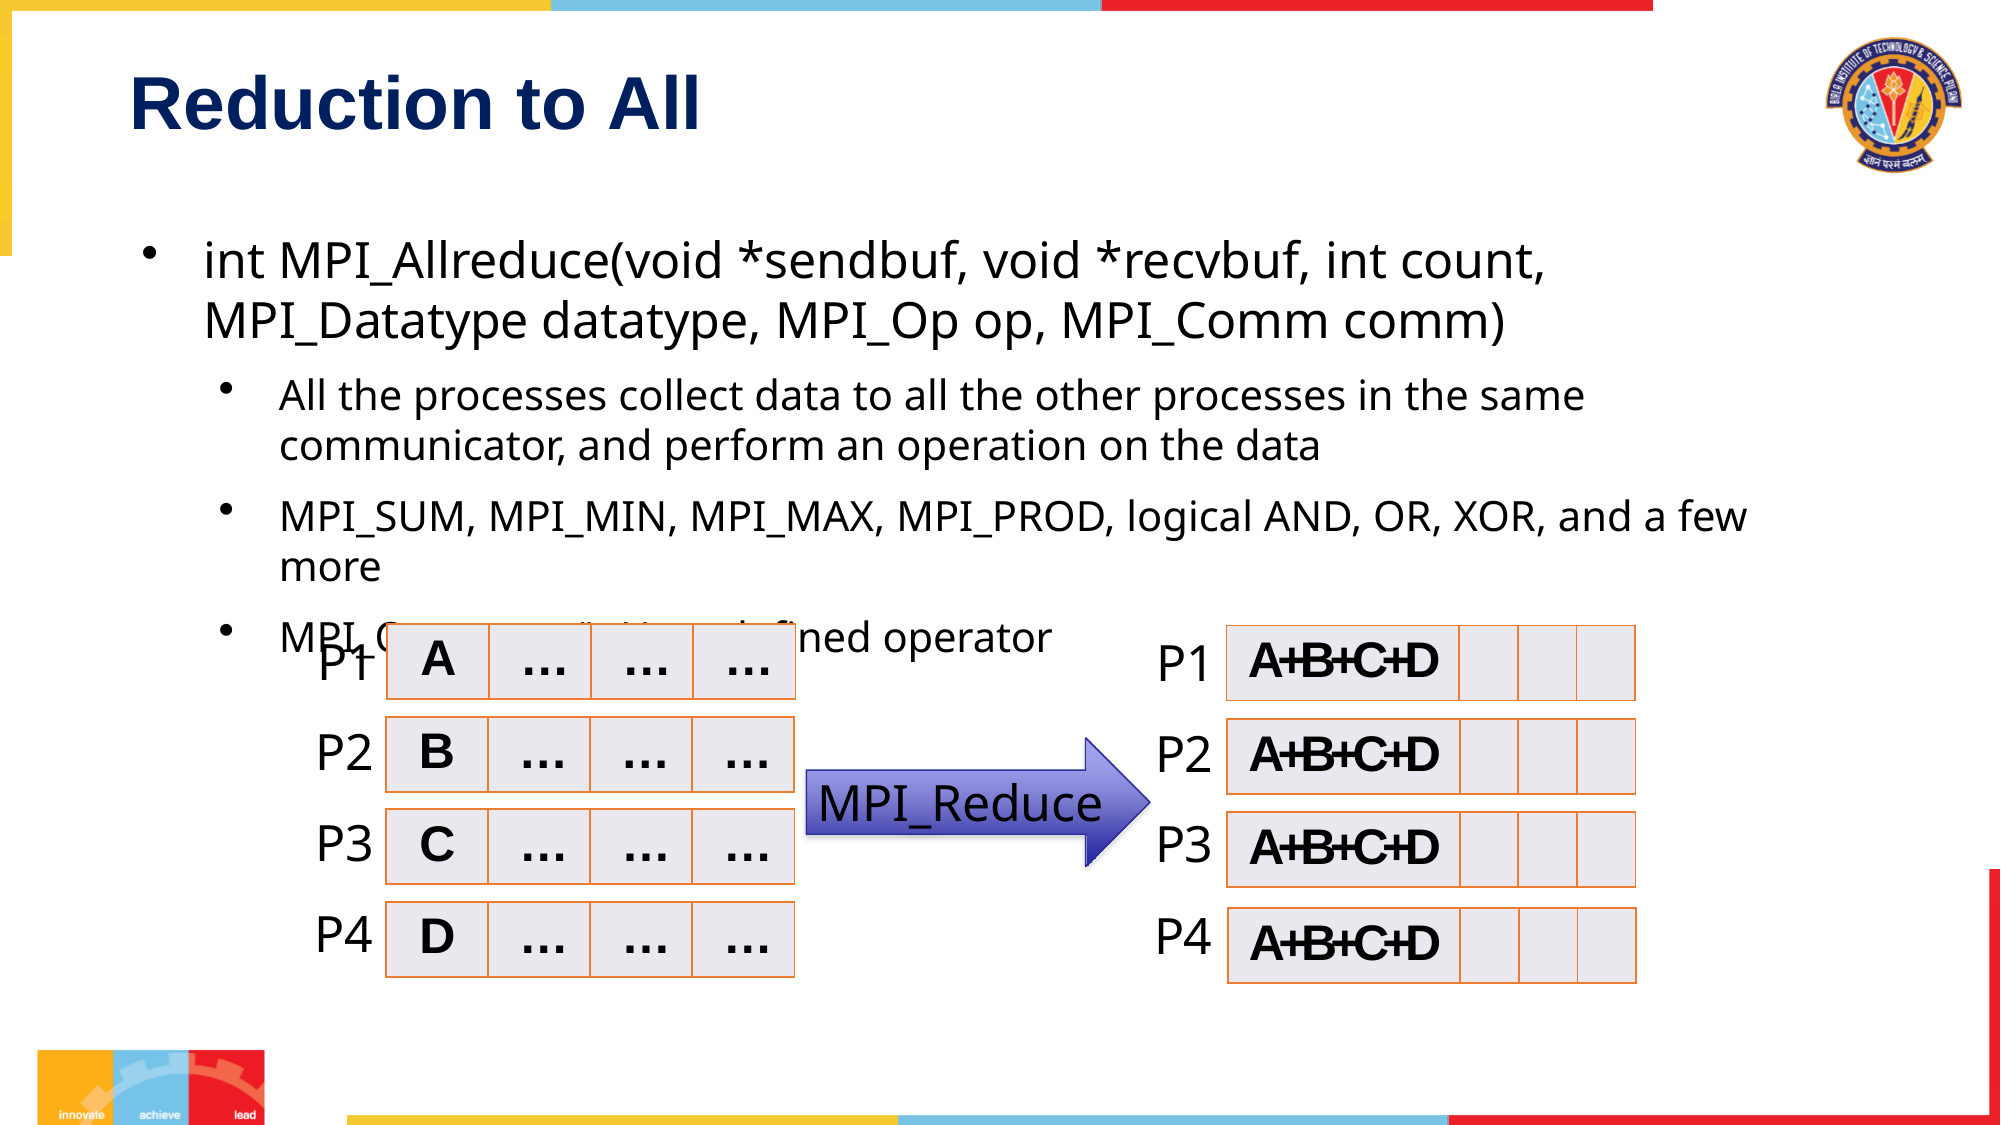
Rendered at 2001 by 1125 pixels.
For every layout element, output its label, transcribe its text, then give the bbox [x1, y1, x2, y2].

table_header [1461, 813, 1517, 886]
picture [347, 869, 2000, 1125]
table_header [1578, 720, 1635, 793]
table_header … [489, 810, 589, 883]
title Reduction to All [127, 52, 1873, 243]
table_header [1519, 626, 1576, 700]
table_header … [591, 810, 691, 883]
table_header … [693, 903, 794, 976]
table_header A+B+C+D [1228, 720, 1459, 793]
table_header [1519, 813, 1576, 886]
text_box P1 P2 P3 [313, 597, 381, 872]
text_box P1 P2 P3 [1153, 598, 1220, 873]
table_header B [387, 718, 487, 791]
table_header … [489, 718, 589, 791]
picture [0, 0, 1653, 256]
table_header [1460, 626, 1517, 700]
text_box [780, 732, 1158, 879]
table_header … [591, 718, 691, 791]
table_header … [591, 903, 691, 976]
picture [1825, 37, 1962, 174]
table_header … [693, 810, 776, 883]
text_box int MPI_Allreduce(void *sendbuf, void *recvbuf, int count, MPI_Datatype datatype, MPI_Op op, MPI_Comm comm) All the processes collect data to all the other processes in the same communicator, and perform an operation on the data MPI_SUM, MPI_MIN, MPI_MAX, MPI_PROD, logical AND, OR, XOR, and a few more MPI_Op_create(): User defined operator [139, 226, 1869, 661]
table_header … [490, 625, 590, 698]
table_header … [592, 625, 692, 698]
picture [37, 1049, 265, 1125]
table_header … [694, 625, 795, 698]
table_header C [387, 810, 487, 883]
table_header [1578, 813, 1635, 886]
table_header [1519, 720, 1576, 793]
table_header [1578, 909, 1635, 982]
table_header [1520, 909, 1577, 982]
table_header A+B+C+D [1229, 909, 1459, 982]
table_header … [489, 903, 589, 976]
table_header D [387, 903, 487, 976]
table_header A [388, 625, 488, 698]
table_header [1461, 720, 1517, 793]
table_header [1577, 626, 1634, 700]
text_box P4 [312, 900, 378, 963]
table_header A+B+C+D [1227, 626, 1458, 700]
text_box P4 [1152, 902, 1218, 965]
table_header A+B+C+D [1228, 813, 1459, 886]
table_header [1461, 909, 1518, 982]
table_header … [693, 718, 793, 791]
